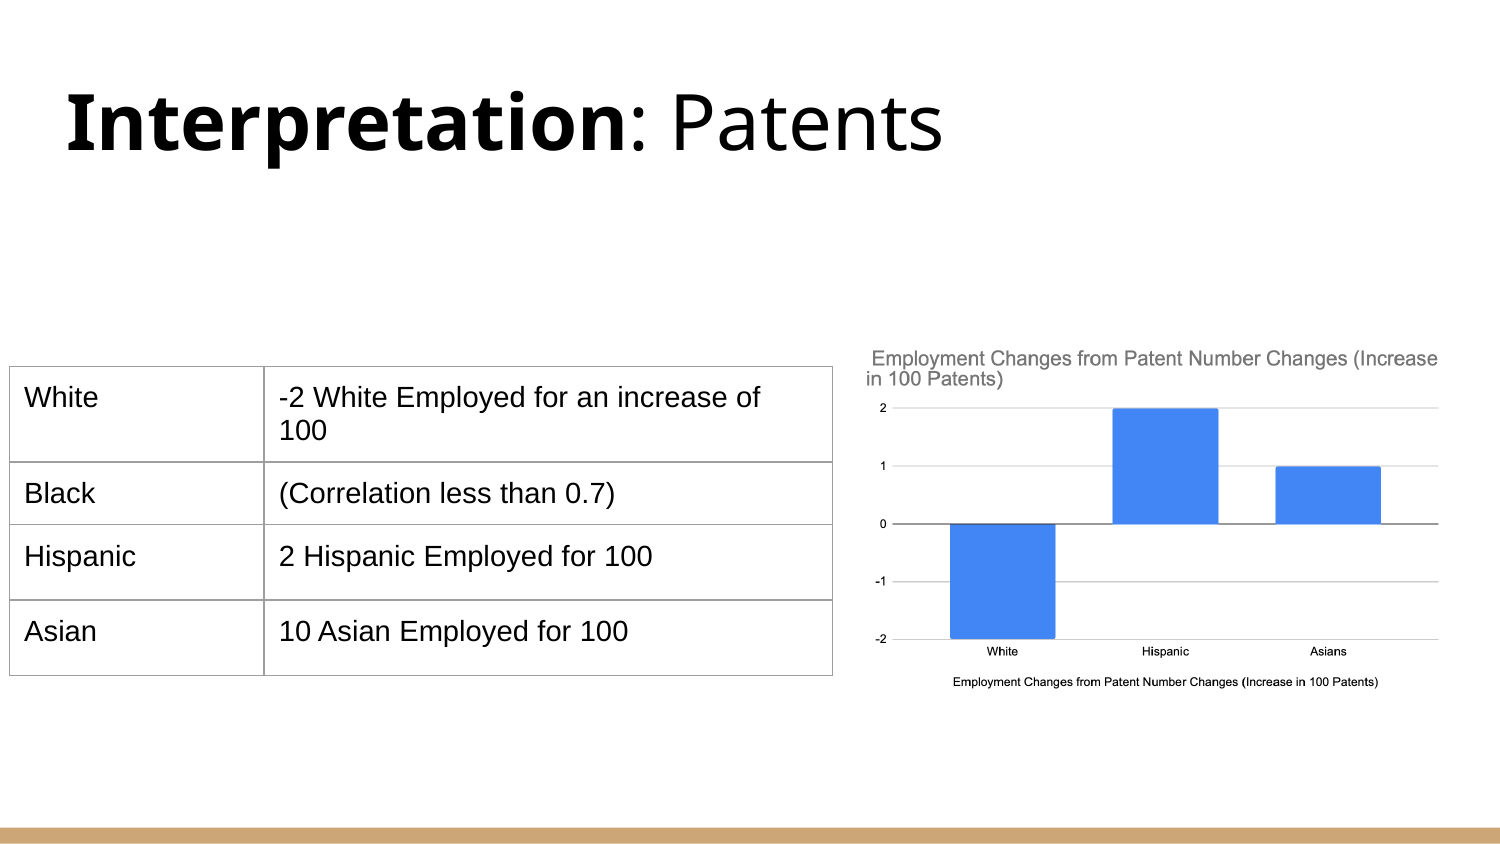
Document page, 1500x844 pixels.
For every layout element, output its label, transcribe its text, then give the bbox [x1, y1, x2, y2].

table_cell 10 Asian Employed for 100 [265, 601, 832, 675]
table_cell (Correlation less than 0.7) [265, 463, 832, 524]
table_cell Hispanic [10, 525, 263, 599]
table_cell 2 Hispanic Employed for 100 [265, 525, 832, 599]
table_cell Asian [10, 601, 263, 675]
table_header -2 White Employed for an increase of 100 [265, 367, 832, 461]
picture [847, 329, 1457, 707]
table_cell Black [10, 463, 263, 524]
title Interpretation: Patents [51, 51, 1449, 189]
table_header White [10, 367, 263, 461]
